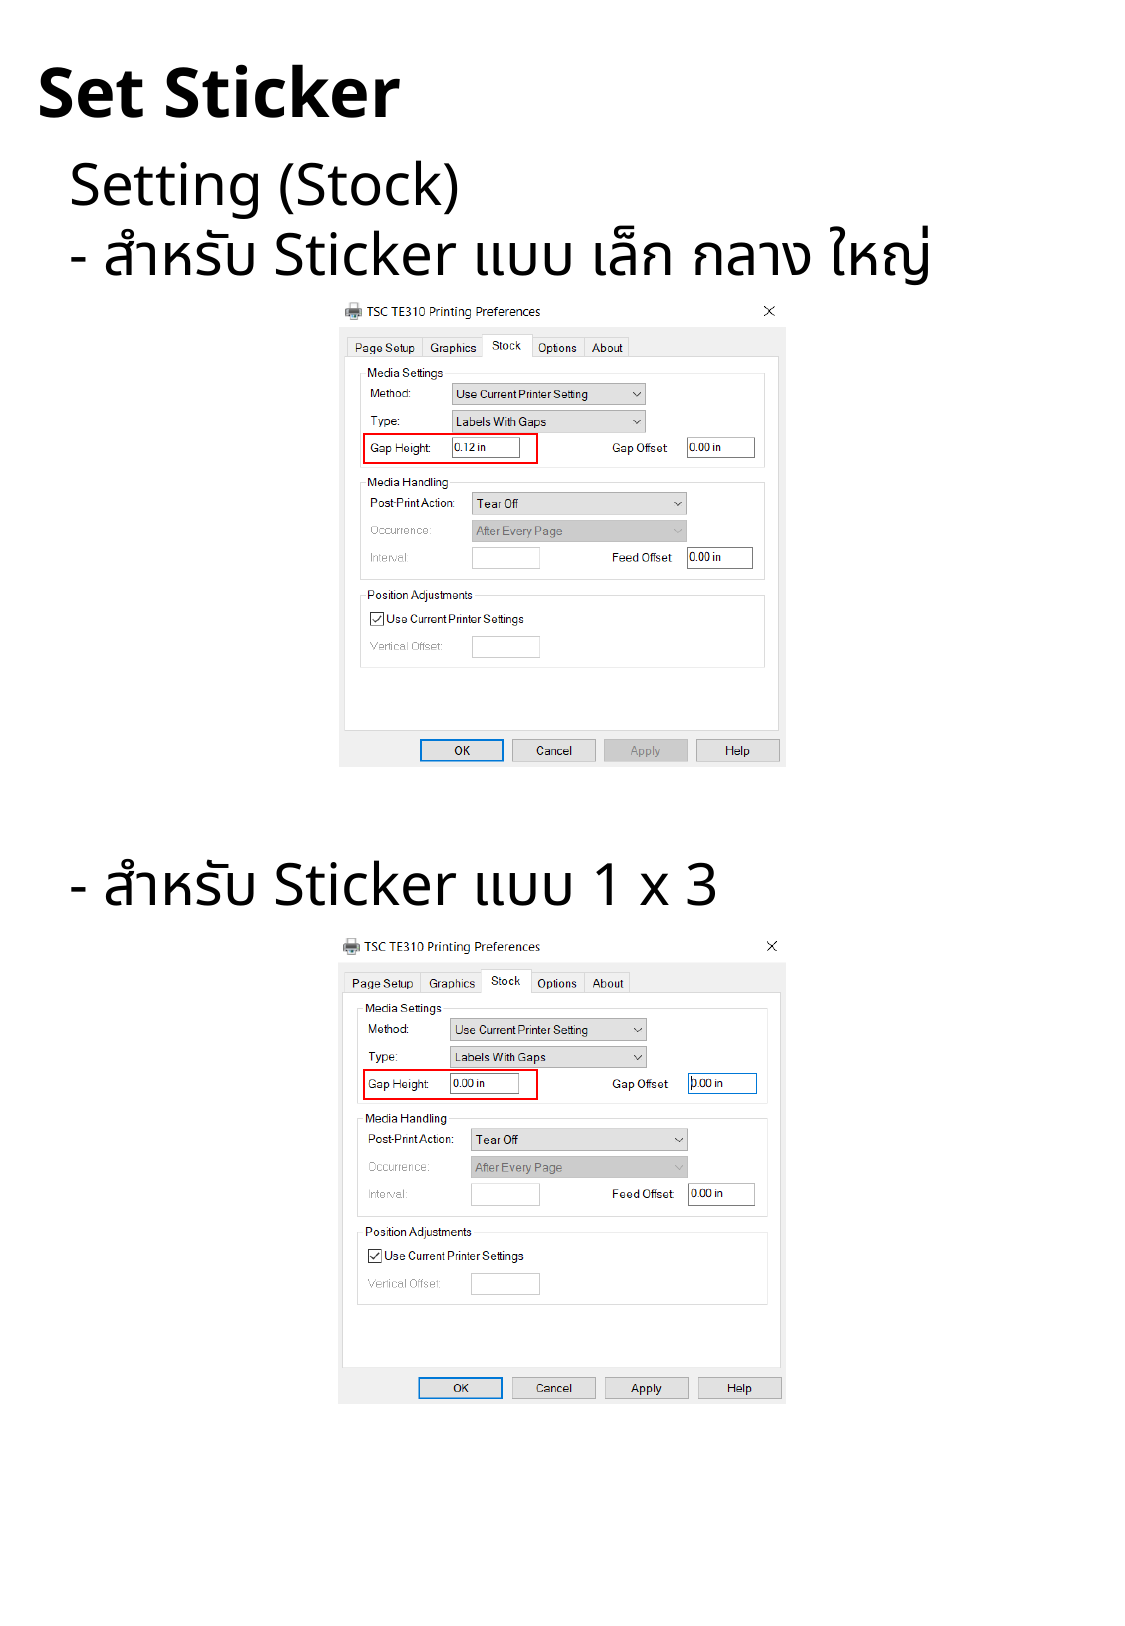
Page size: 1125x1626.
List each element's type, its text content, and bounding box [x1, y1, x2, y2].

text_box Set Sticker [22, 40, 886, 139]
picture [338, 297, 786, 767]
text_box Setting (Stock) - สำหรับ Sticker แบบ เล็ก กลาง ใหญ่ - สำหรับ Sticker แบบ 1 x 3 [54, 139, 994, 924]
picture [338, 932, 786, 1405]
